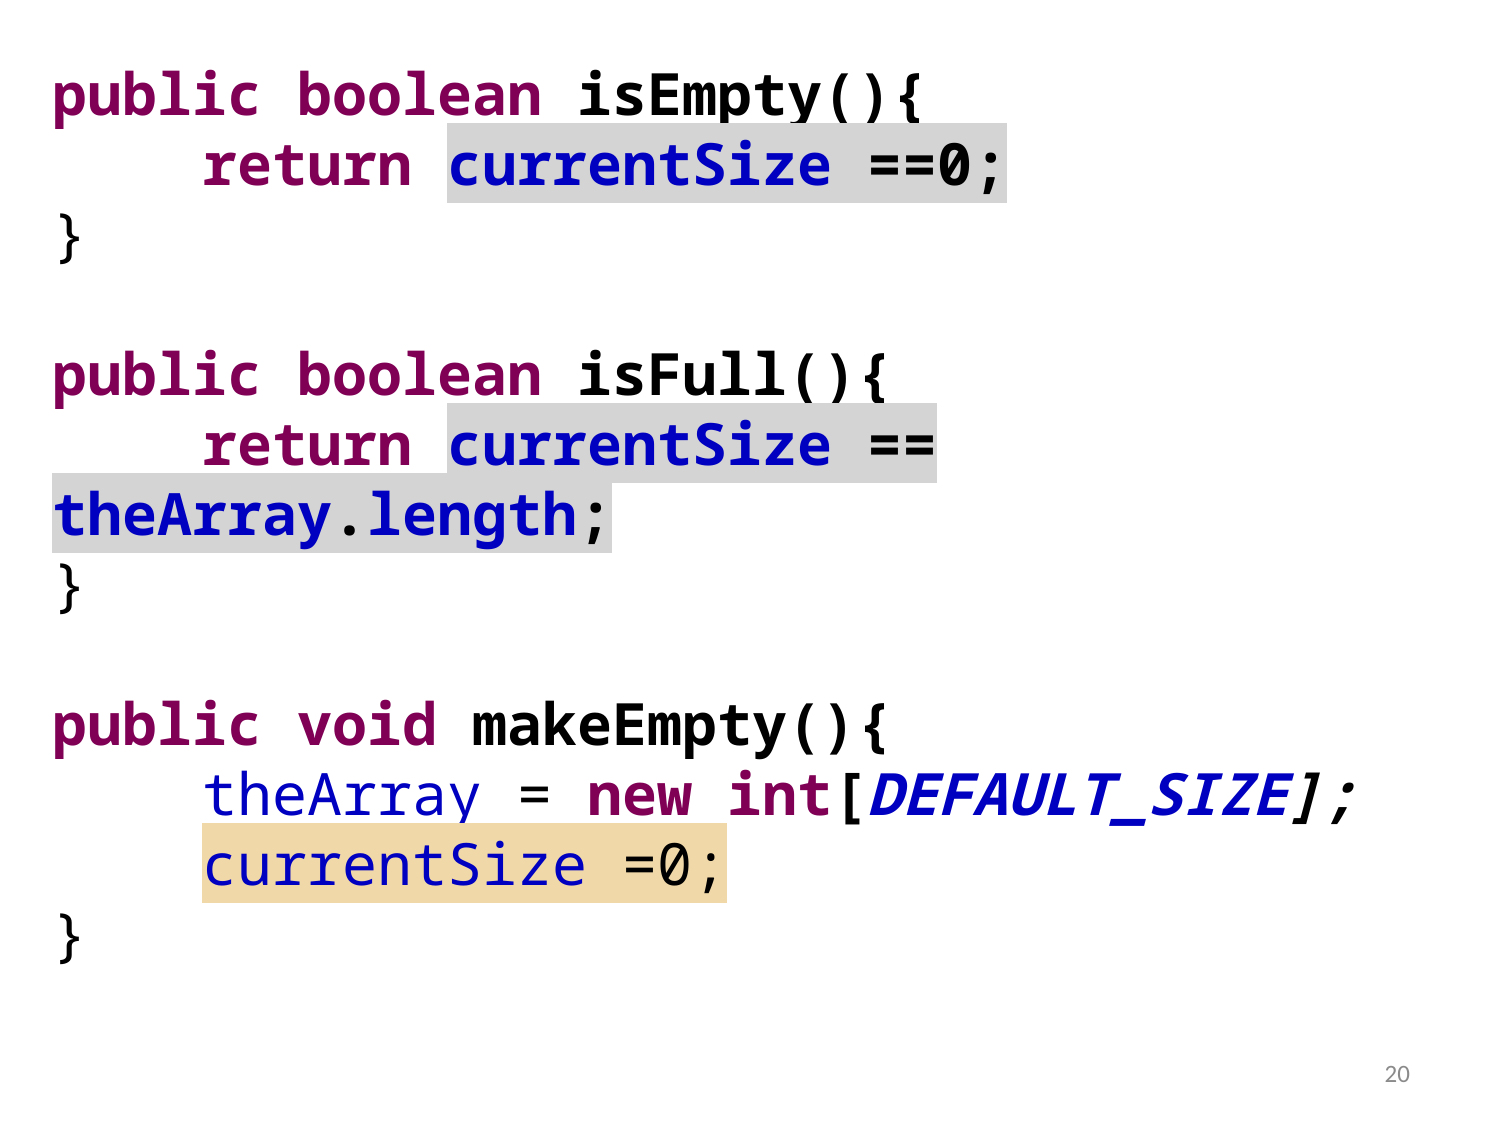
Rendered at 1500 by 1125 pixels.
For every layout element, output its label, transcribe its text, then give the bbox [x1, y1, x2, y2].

slide_number 20 [1074, 1042, 1425, 1103]
text_box public boolean isEmpty(){ return currentSize ==0; } public boolean isFull(){ return currentSize == theArray.length; } public void makeEmpty(){ theArray = new int[DEFAULT_SIZE]; currentSize =0; } [37, 50, 1450, 975]
